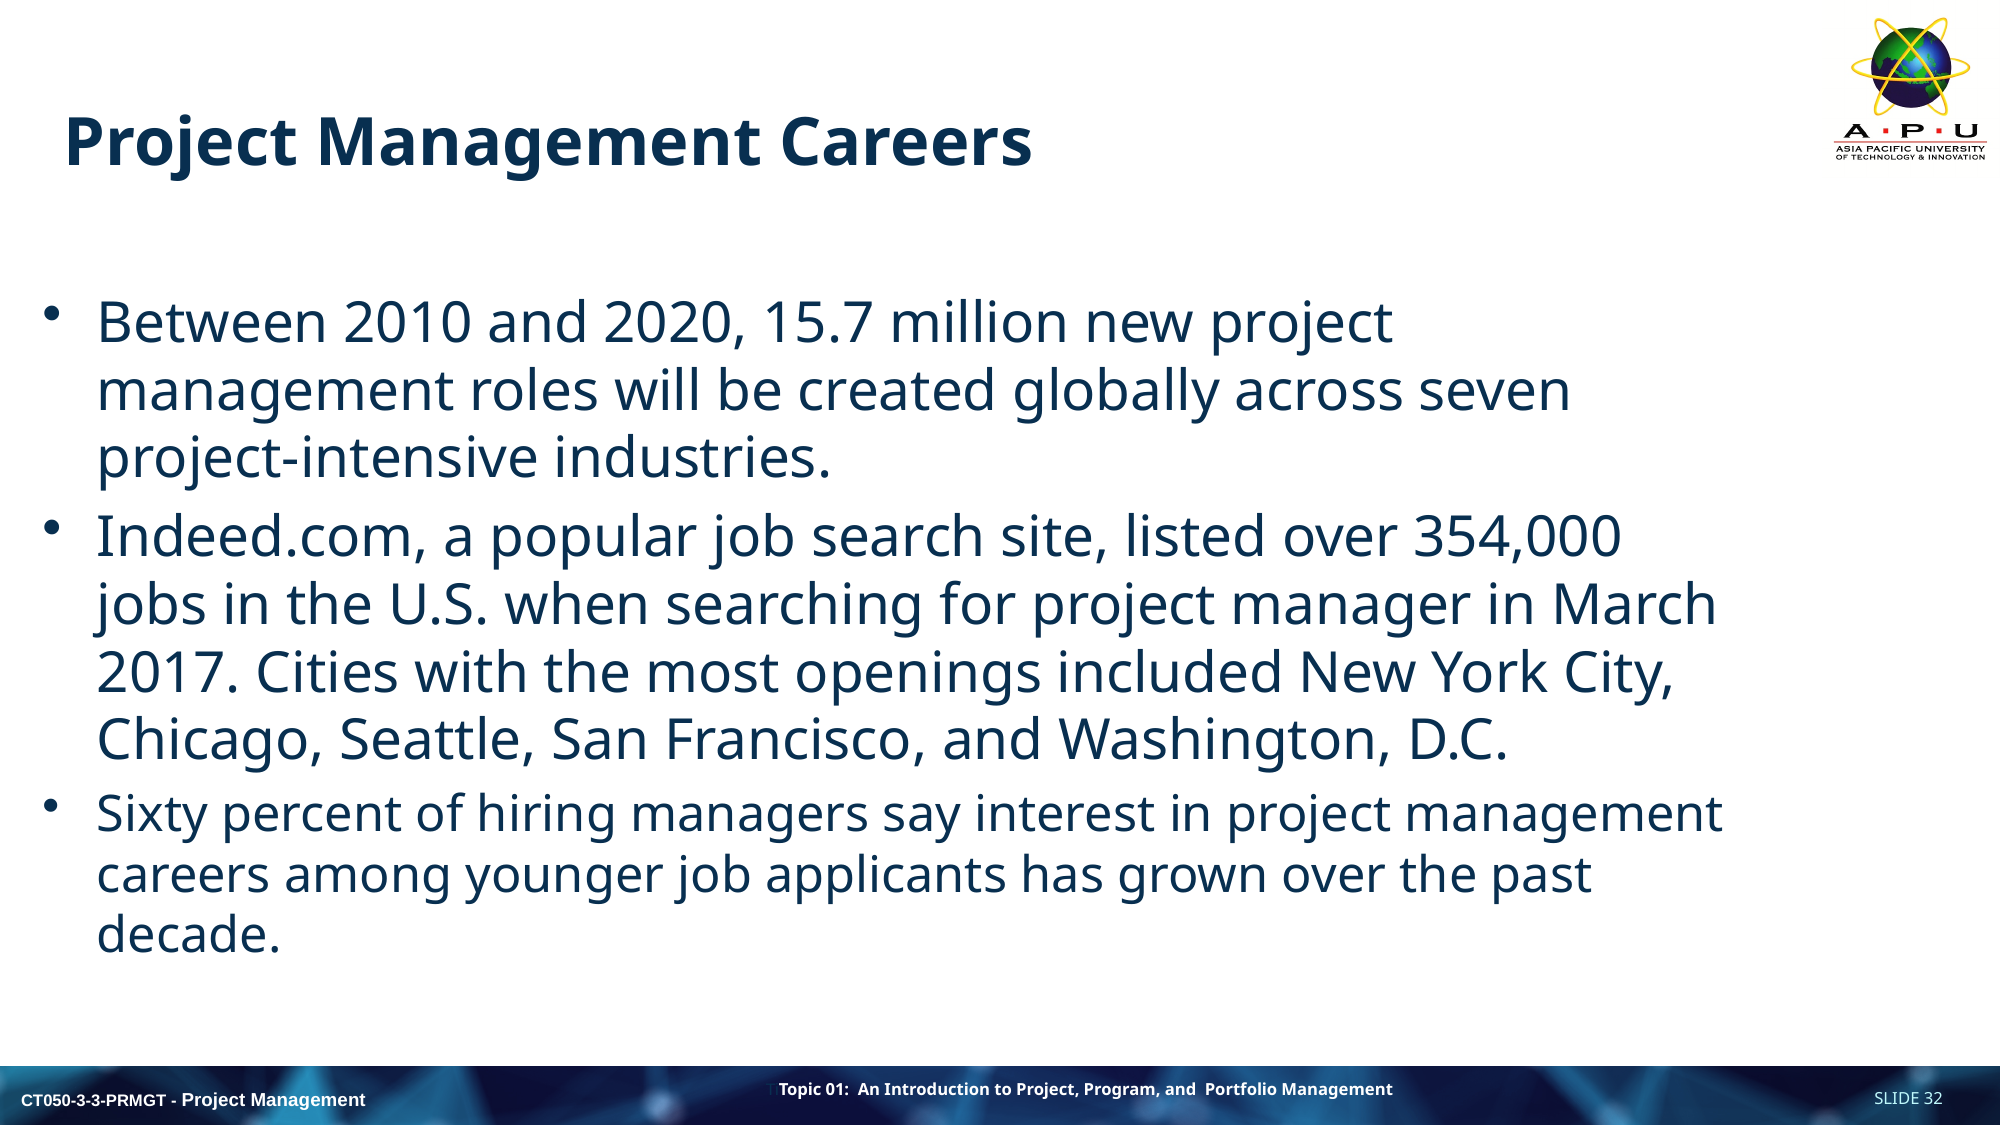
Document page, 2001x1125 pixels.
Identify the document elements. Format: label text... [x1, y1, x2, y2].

title Project Management Careers [48, 45, 1764, 233]
list Between 2010 and 2020, 15.7 million new project management roles will be created globally across seven project-intensive industries. Indeed.com, a popular job search site, listed over 354,000 jobs in the U.S. when searching for project manager in March 2017. Cities with the most openings included New York City, Chicago, Seattle, San Francisco, and Washington, D.C. Sixty percent of hiring managers say interest in project management careers among younger job applicants has grown over the past decade. [27, 278, 1743, 1021]
picture [1822, 0, 2000, 178]
picture [0, 1066, 2000, 1125]
